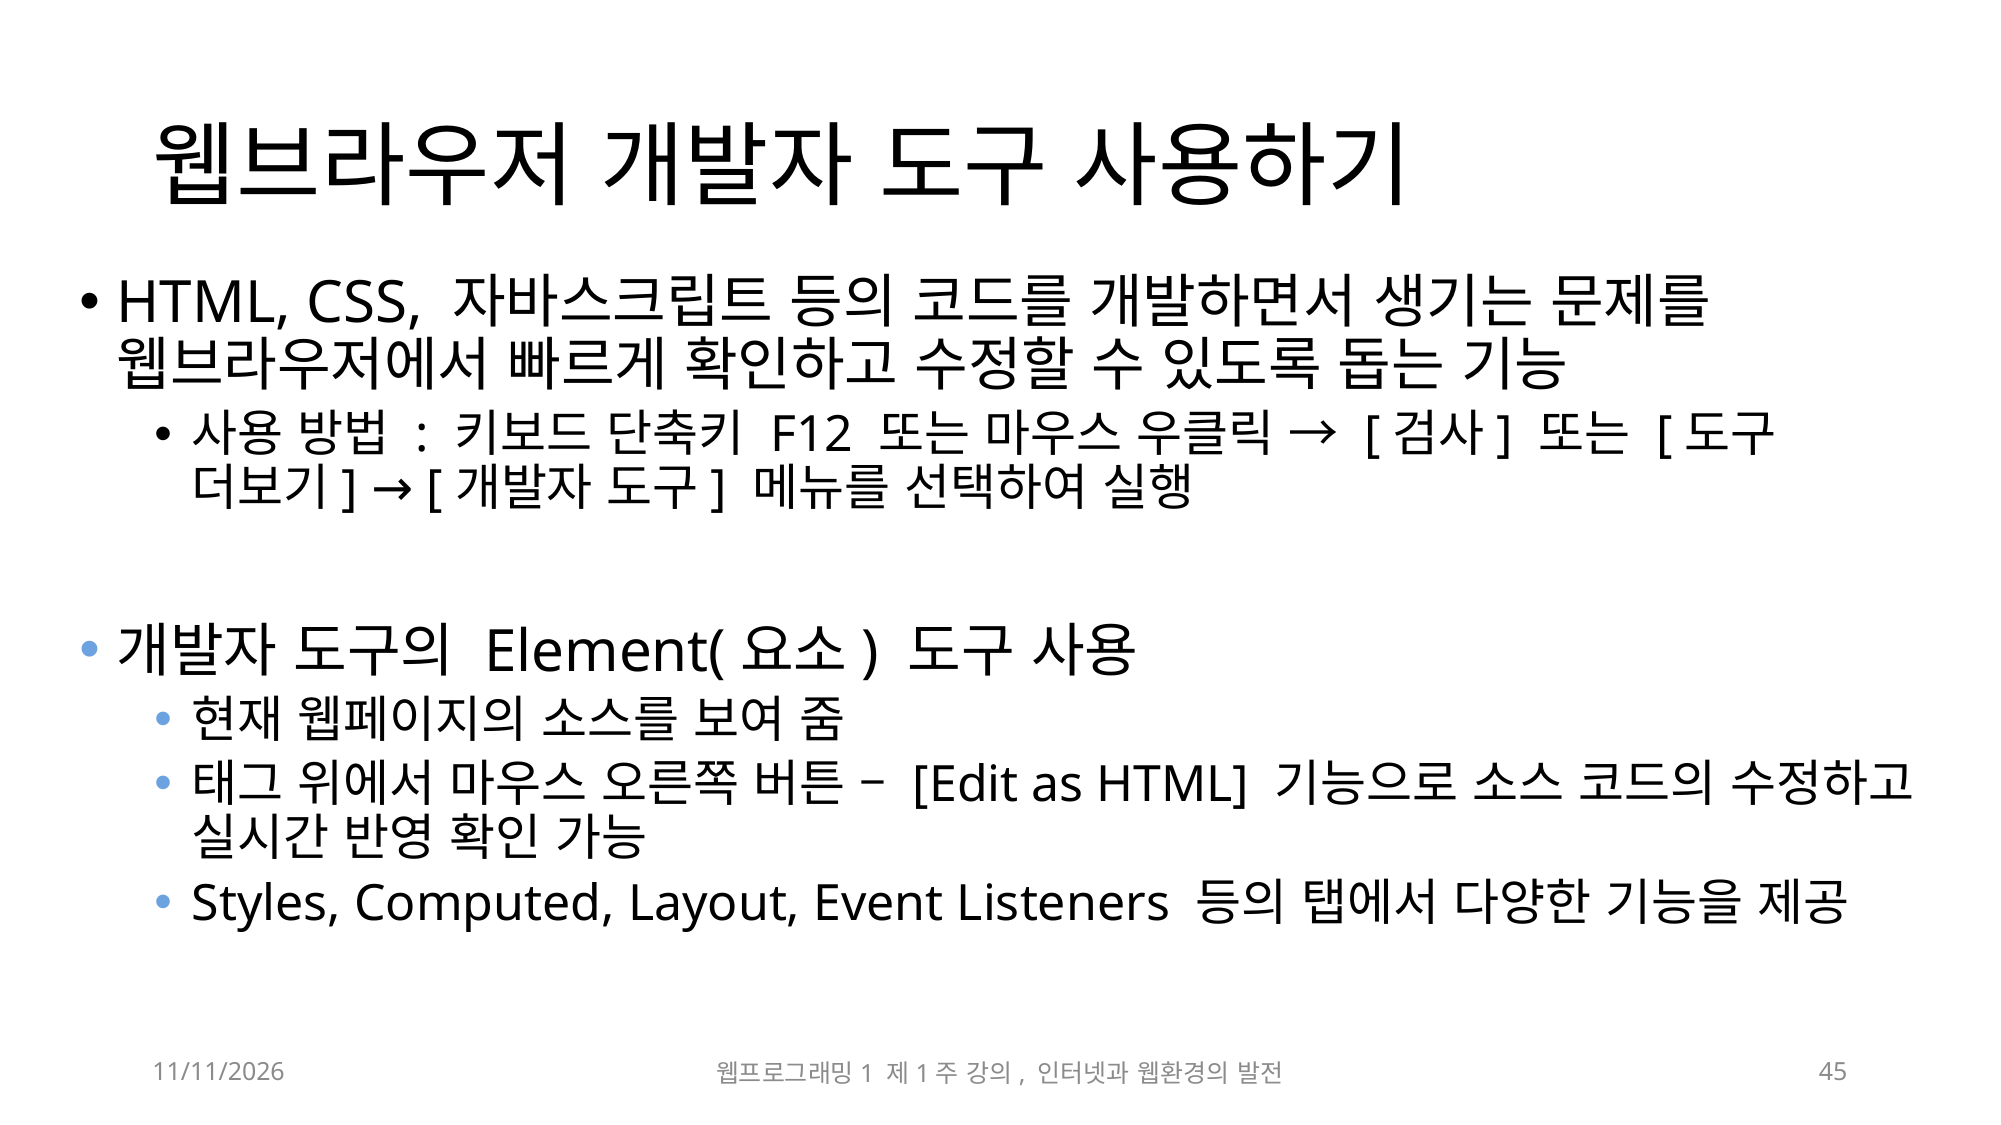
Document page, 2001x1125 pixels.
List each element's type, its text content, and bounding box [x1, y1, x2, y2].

slide_number 45 [1412, 1042, 1863, 1103]
title 웹브라우저 개발자 도구 사용하기 [137, 59, 1863, 265]
list HTML, CSS, 자바스크립트 등의 코드를 개발하면서 생기는 문제를 웹브라우저에서 빠르게 확인하고 수정할 수 있도록 돕는 기능 사용 방법 : 키보드 단축키 F12 또는 마우스 우클릭 → [검사] 또는 [도구 더보기] → [개발자 도구] 메뉴를 선택하여 실행 개발자 도구의 Element(요소) 도구 사용 현재 웹페이지의 소스를 보여 줌 태그 위에서 마우스 오른쪽 버튼 – [Edit as HTML] 기능으로 소스 코드의 수정하고 실시간 반영 확인 가능 Styles, Computed, Layout, Event Listeners 등의 탭에서 다양한 기능을 제공 [64, 265, 1936, 979]
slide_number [137, 1042, 588, 1103]
footer 웹프로그래밍1 제1주 강의, 인터넷과 웹환경의 발전 [662, 1042, 1338, 1103]
